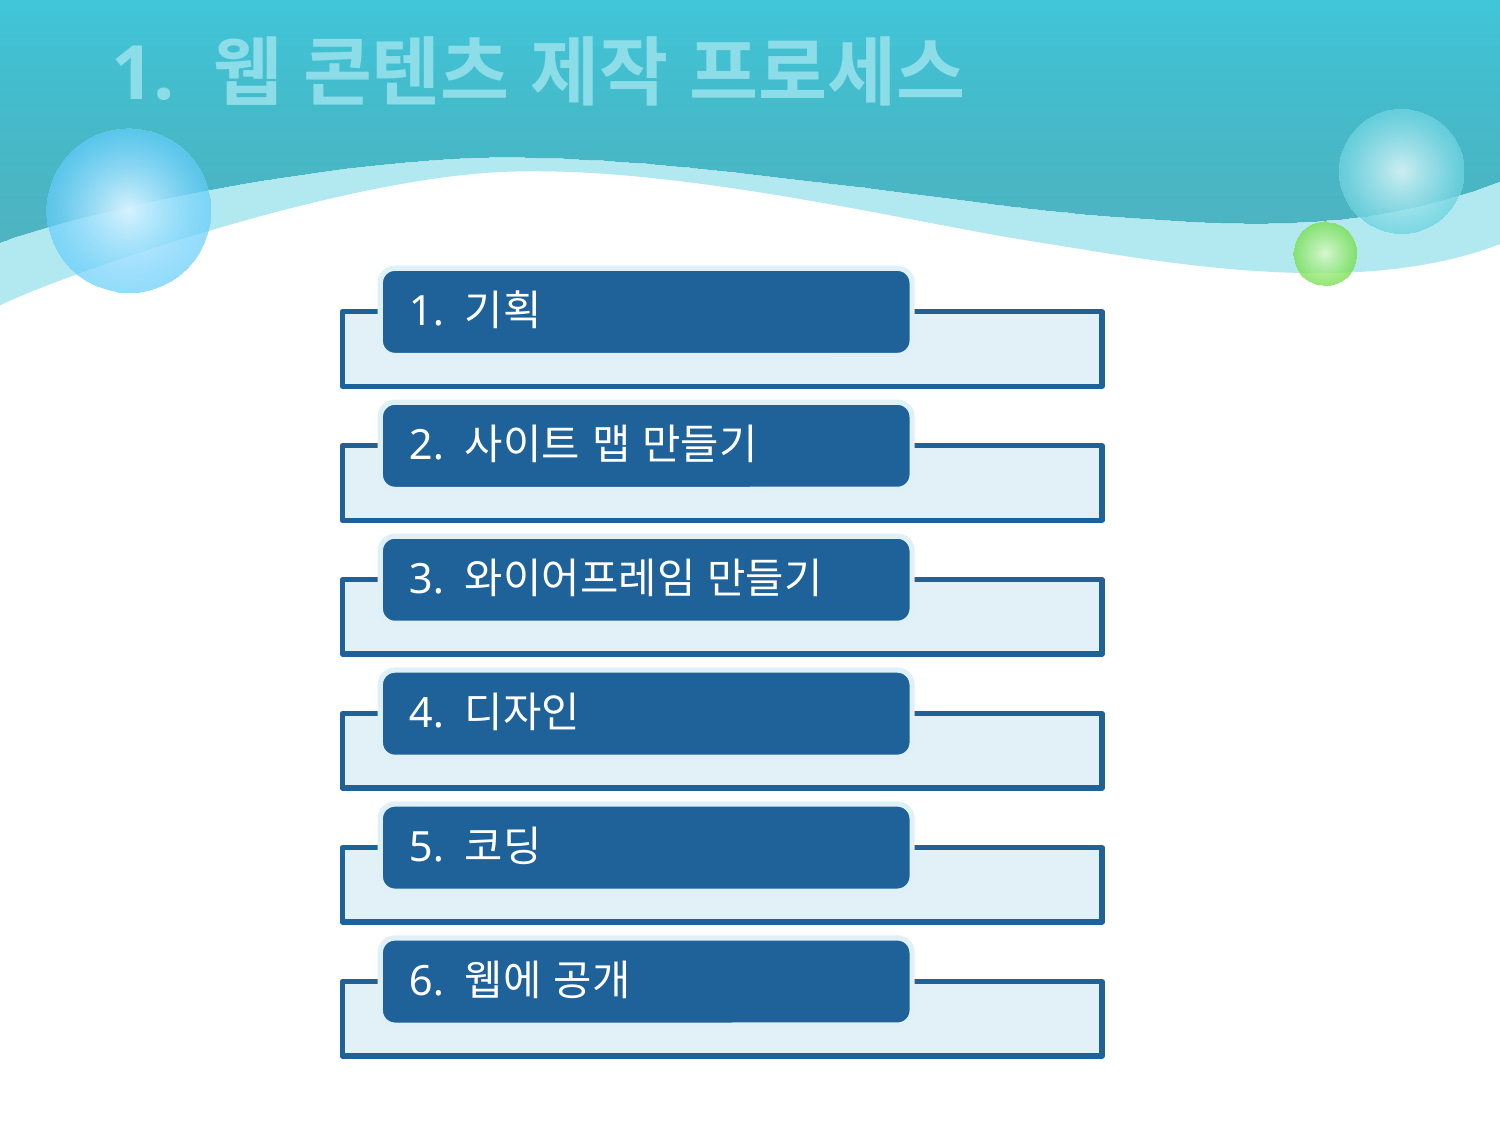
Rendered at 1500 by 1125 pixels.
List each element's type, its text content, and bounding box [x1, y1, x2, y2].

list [341, 260, 1103, 1064]
text_box 1. 웹 콘텐츠 제작 프로세스 [96, 4, 1447, 134]
